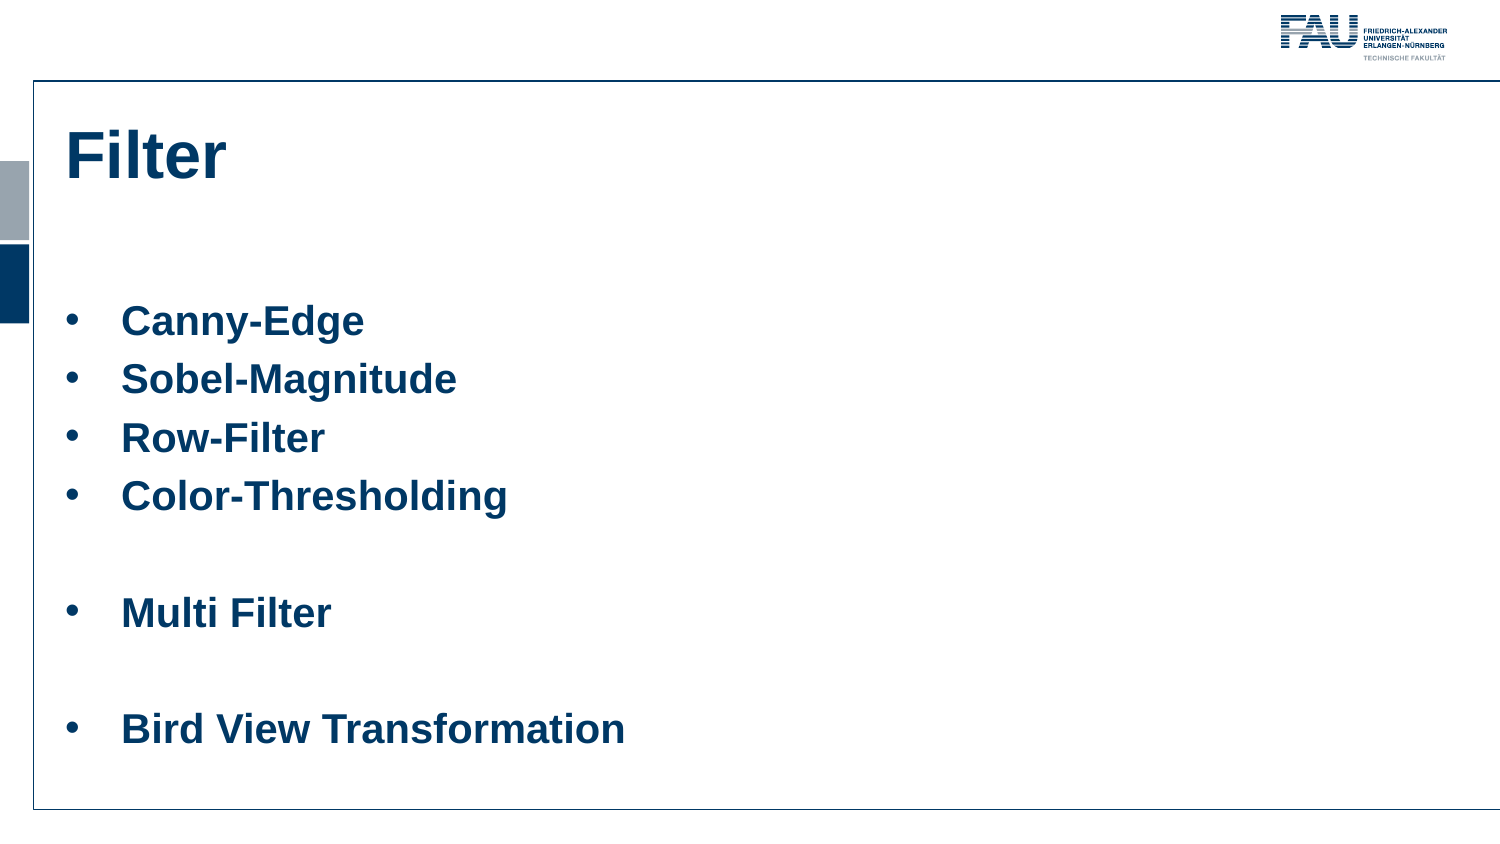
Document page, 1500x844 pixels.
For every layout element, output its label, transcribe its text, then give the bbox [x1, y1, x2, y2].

list Filter Canny-Edge Sobel-Magnitude Row-Filter Color-Thresholding Multi Filter Bird View Transformation [64, 112, 1461, 790]
